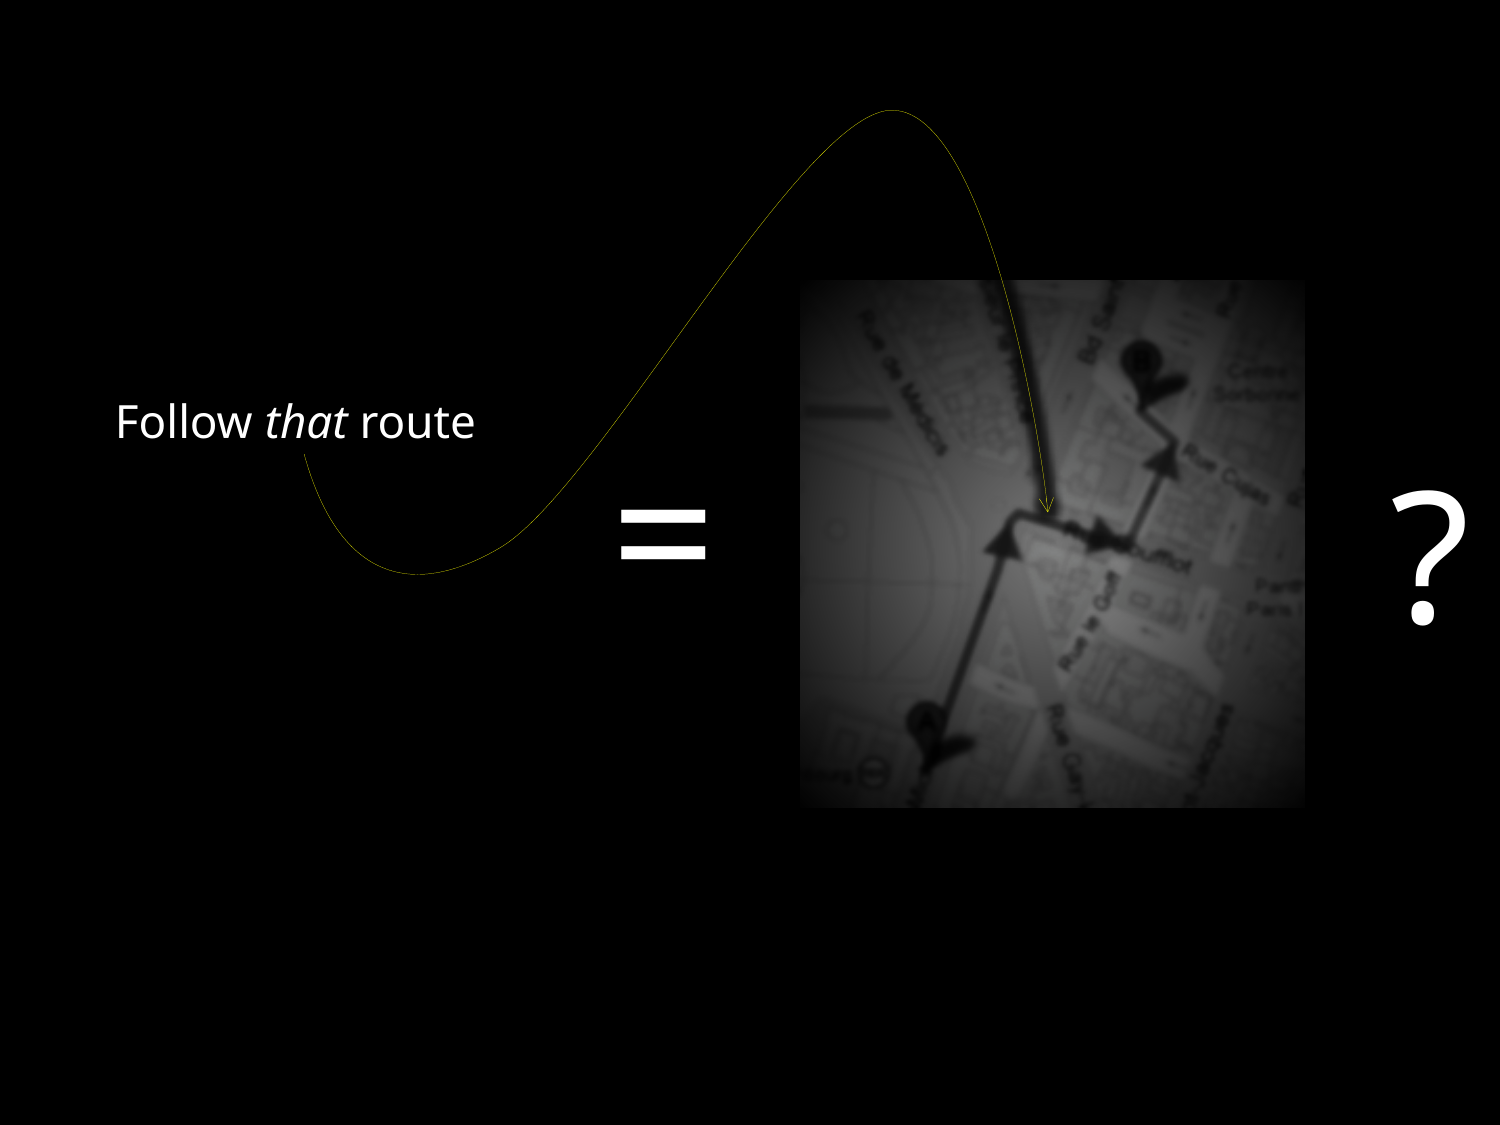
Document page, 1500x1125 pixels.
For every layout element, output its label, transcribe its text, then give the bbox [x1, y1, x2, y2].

text_box Follow that route [100, 385, 591, 456]
text_box = [596, 493, 791, 644]
text_box ? [1375, 432, 1500, 668]
text_box [304, 110, 1002, 575]
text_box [796, 278, 1313, 811]
text_box = [596, 408, 604, 418]
